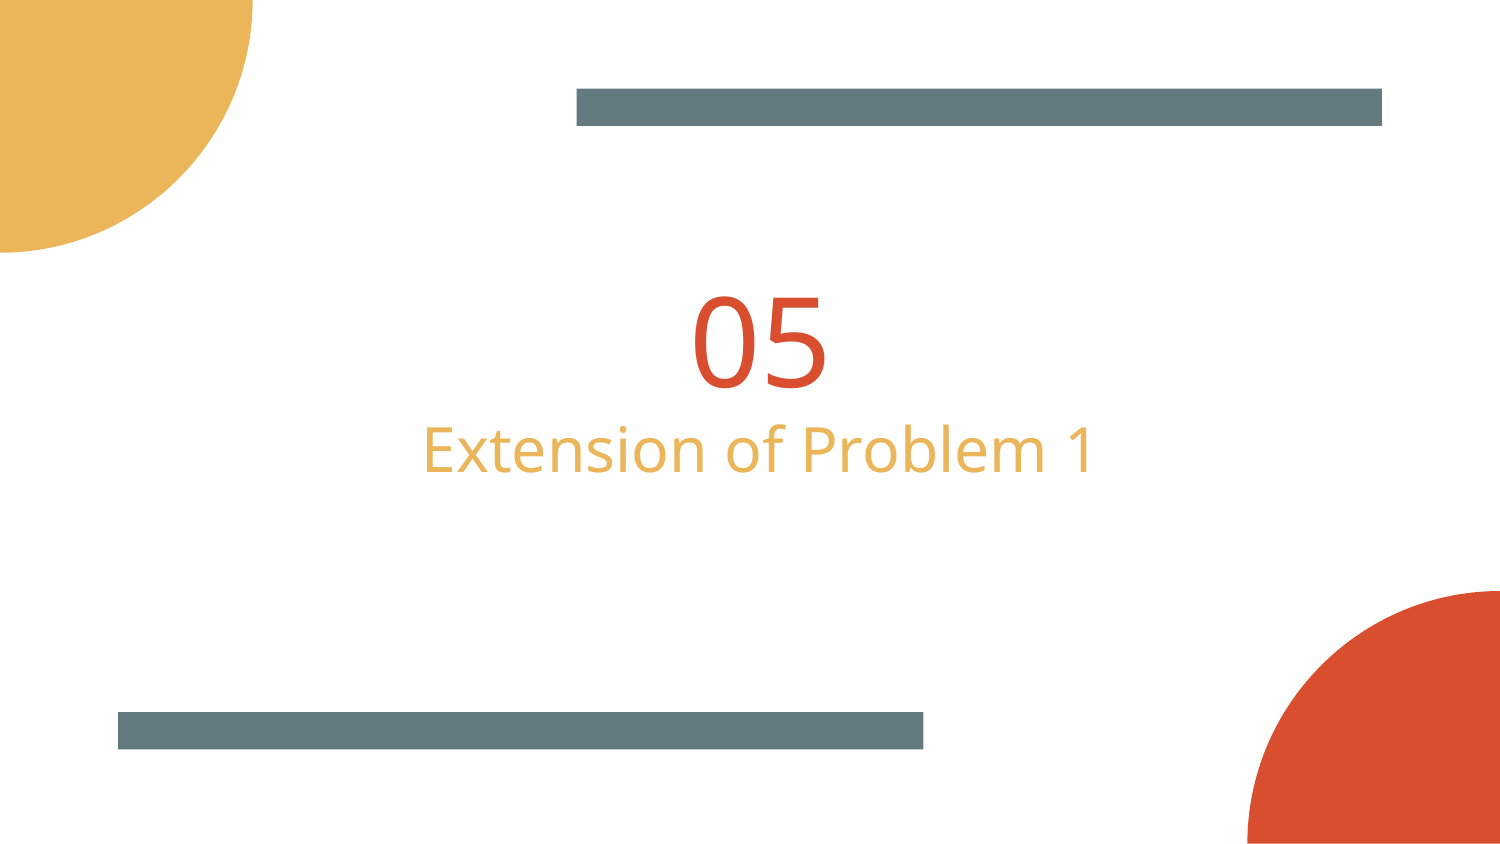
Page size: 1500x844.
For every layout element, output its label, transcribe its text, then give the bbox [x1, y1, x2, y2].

title 05 [620, 268, 902, 394]
title Extension of Problem 1 [324, 394, 1198, 495]
